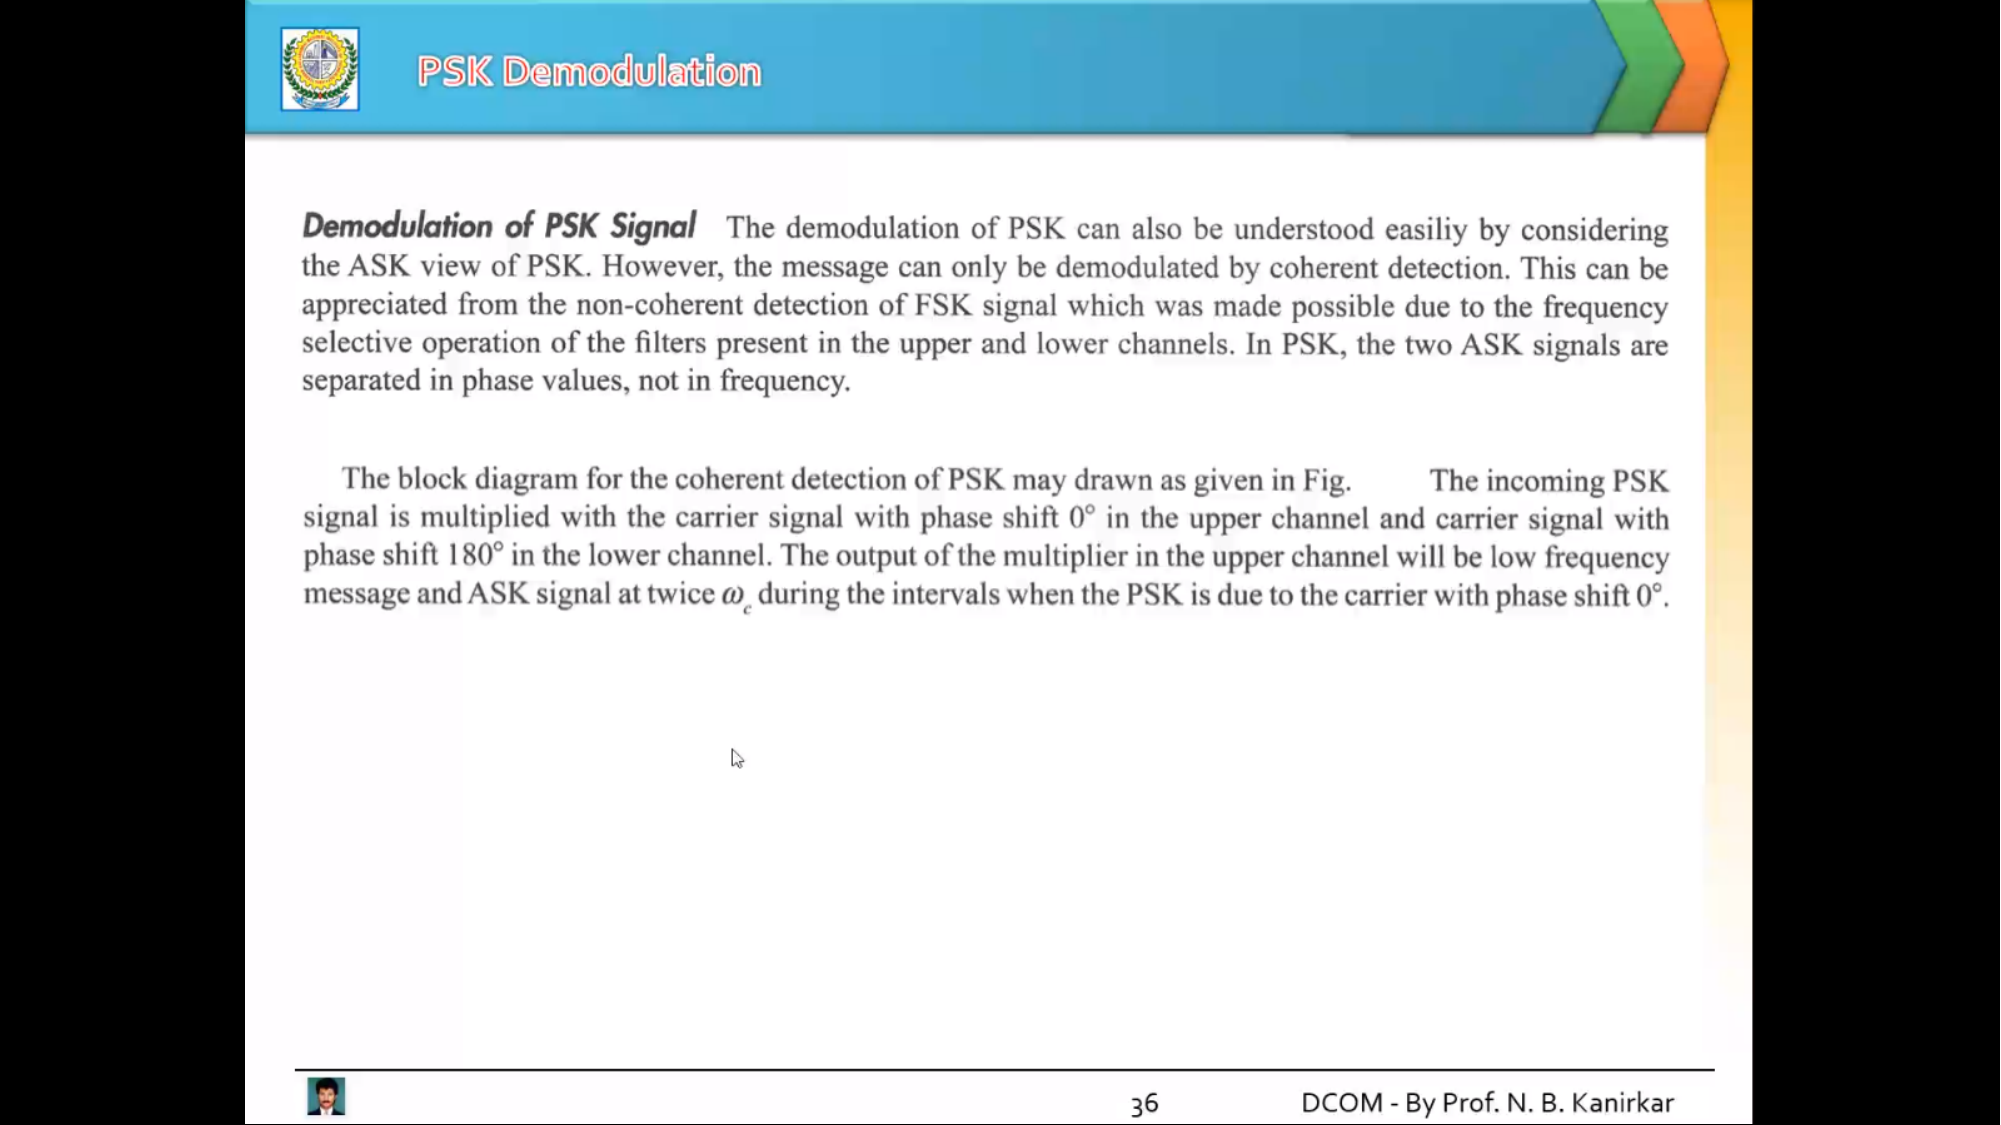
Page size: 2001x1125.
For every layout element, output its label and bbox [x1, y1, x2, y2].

list [245, 0, 1755, 1124]
